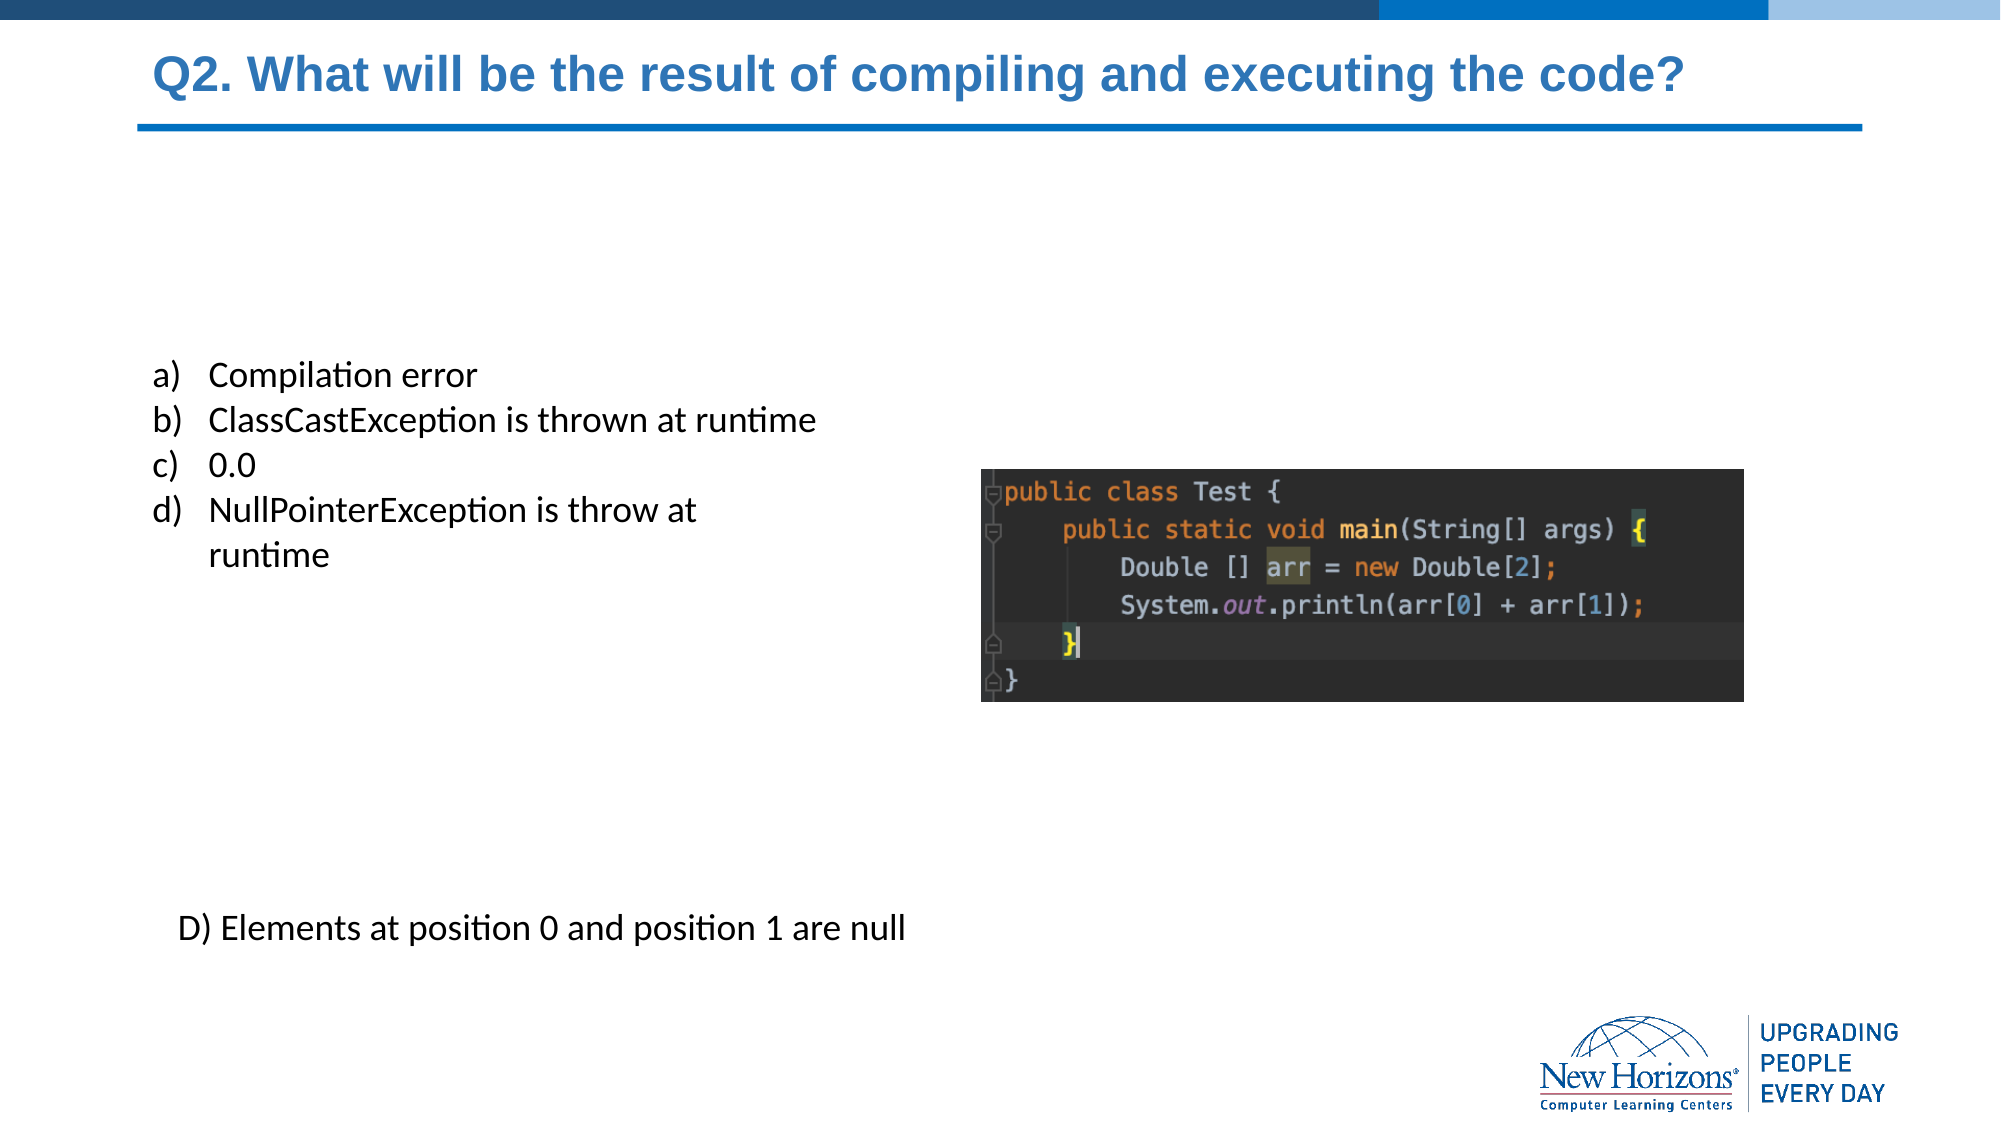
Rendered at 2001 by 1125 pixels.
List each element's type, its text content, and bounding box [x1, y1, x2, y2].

text_box D) Elements at position 0 and position 1 are null [163, 895, 923, 956]
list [981, 469, 1744, 702]
title Q2. What will be the result of compiling and executing the code? [137, 36, 1863, 115]
text_box Compilation error ClassCastException is thrown at runtime 0.0 NullPointerException is throw at runtime [137, 342, 838, 628]
picture [1537, 1010, 1904, 1114]
